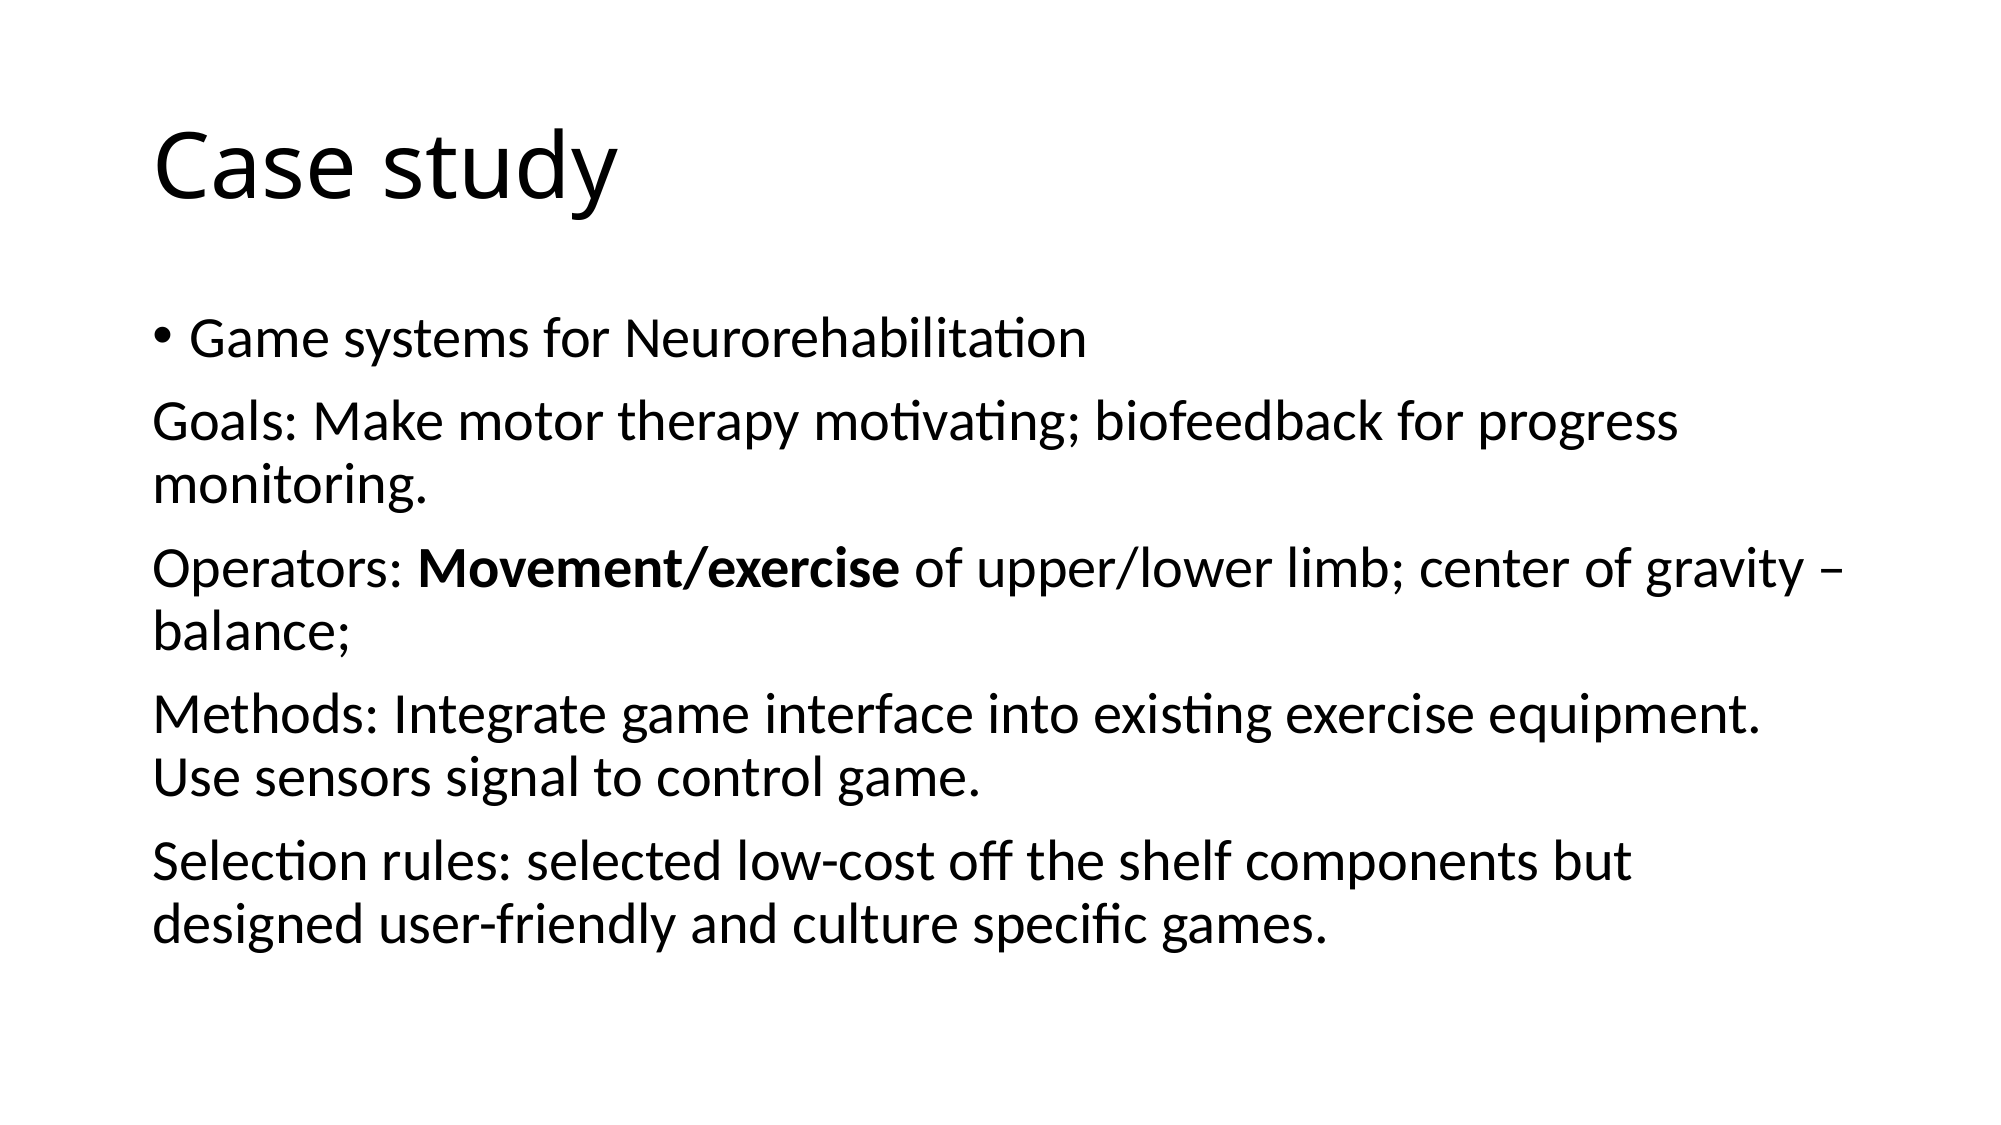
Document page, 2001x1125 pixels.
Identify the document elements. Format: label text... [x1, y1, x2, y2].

title Case study [137, 59, 1863, 278]
list Game systems for Neurorehabilitation Goals: Make motor therapy motivating; biofeedback for progress monitoring. Operators: Movement/exercise of upper/lower limb; center of gravity – balance; Methods: Integrate game interface into existing exercise equipment. Use sensors signal to control game. Selection rules: selected low-cost off the shelf components but designed user-friendly and culture specific games. [137, 299, 1863, 1014]
